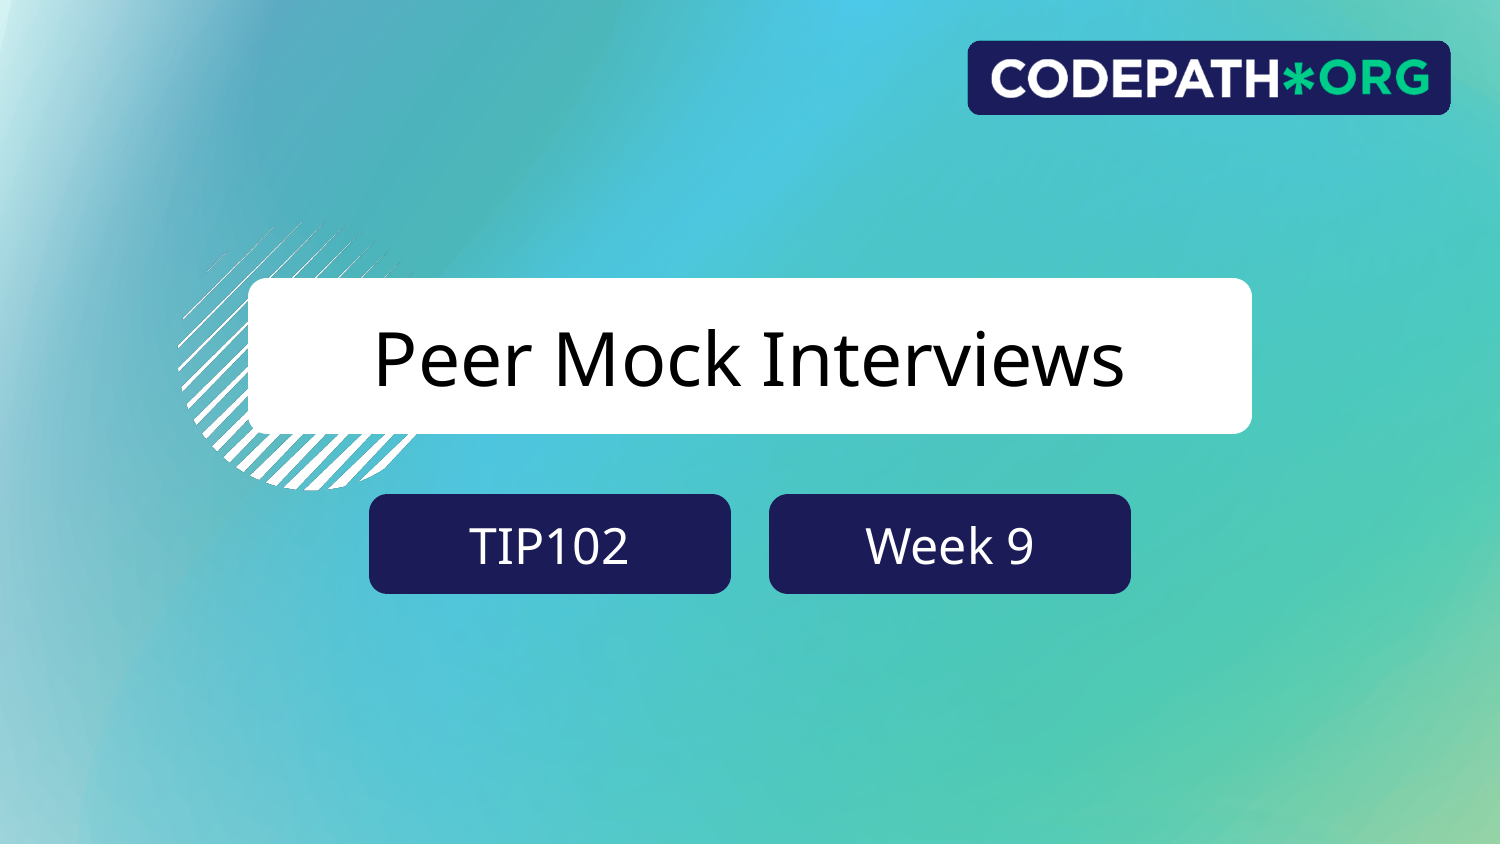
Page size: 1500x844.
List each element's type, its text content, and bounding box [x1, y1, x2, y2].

subtitle TIP102 [369, 494, 731, 594]
title Peer Mock Interviews [248, 278, 1252, 434]
subtitle Week 9 [769, 494, 1131, 594]
picture [0, 0, 1500, 844]
